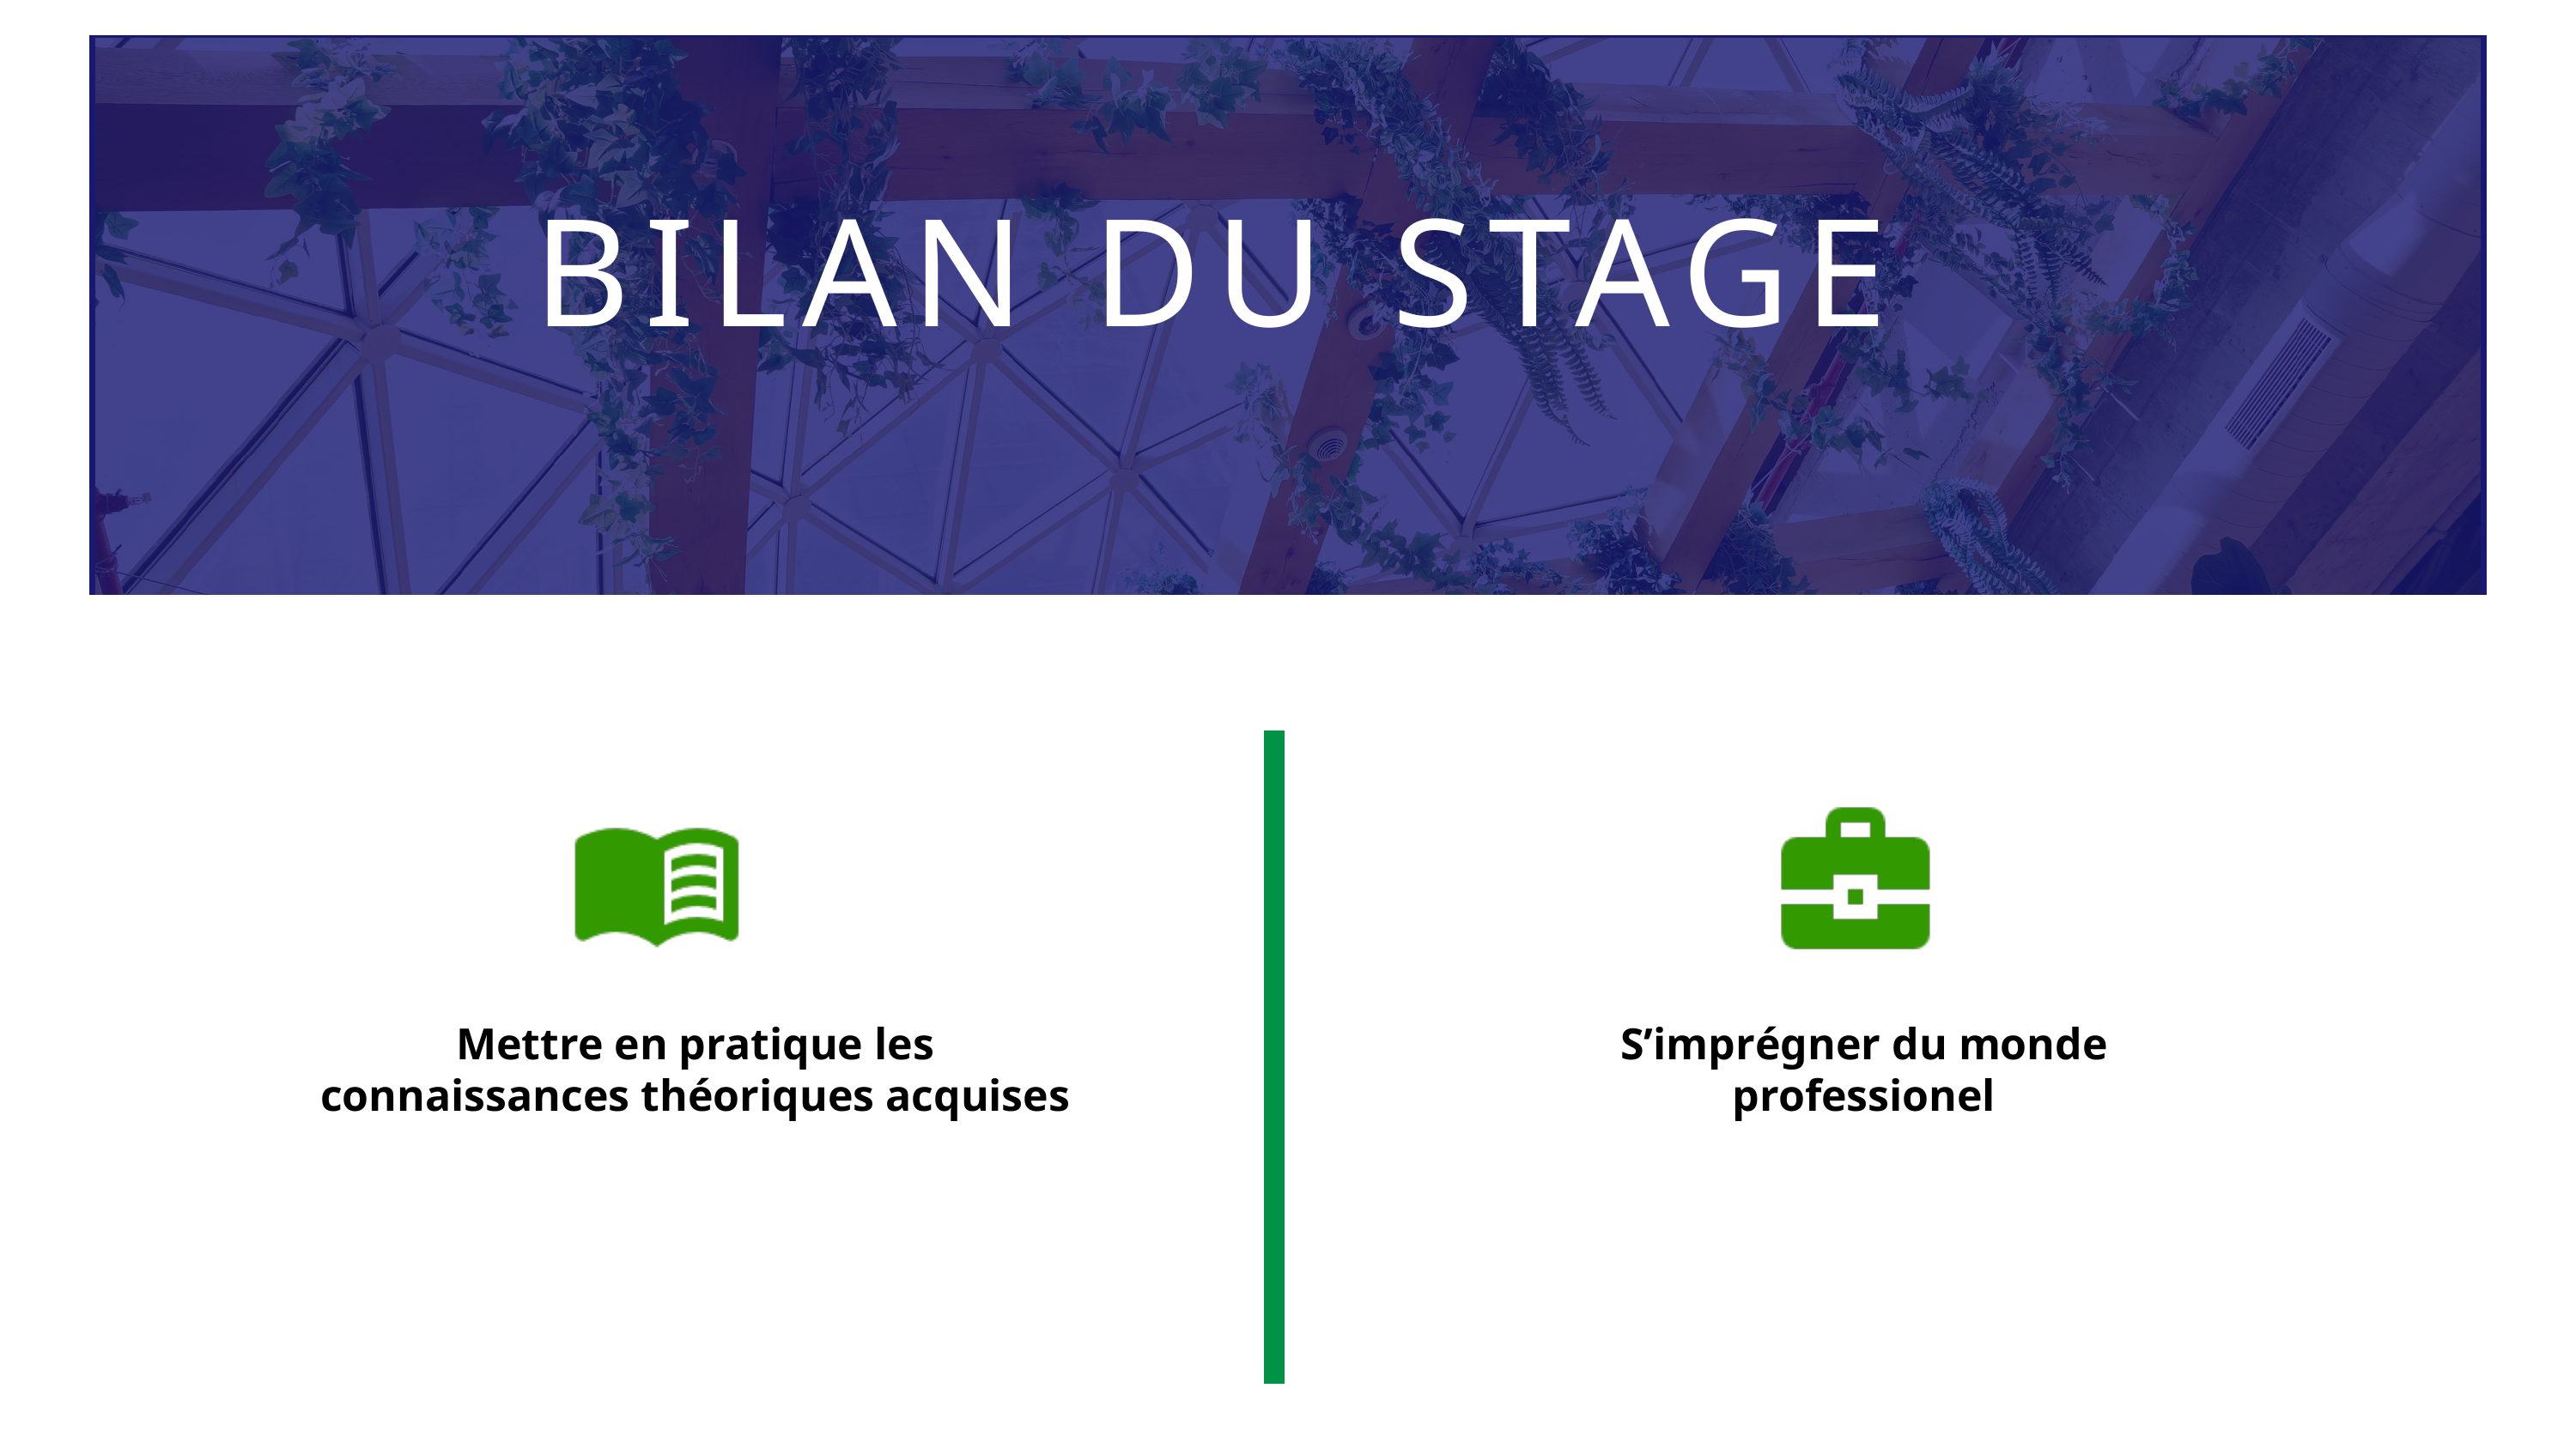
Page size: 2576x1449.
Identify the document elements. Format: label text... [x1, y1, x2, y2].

text_box Mettre en pratique les connaissances théoriques acquises [307, 1016, 1084, 1120]
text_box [1263, 731, 1285, 1385]
picture [1767, 793, 1946, 972]
picture [568, 798, 746, 977]
text_box S’imprégner du monde professionel [1524, 1016, 2204, 1120]
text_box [88, 35, 2488, 595]
